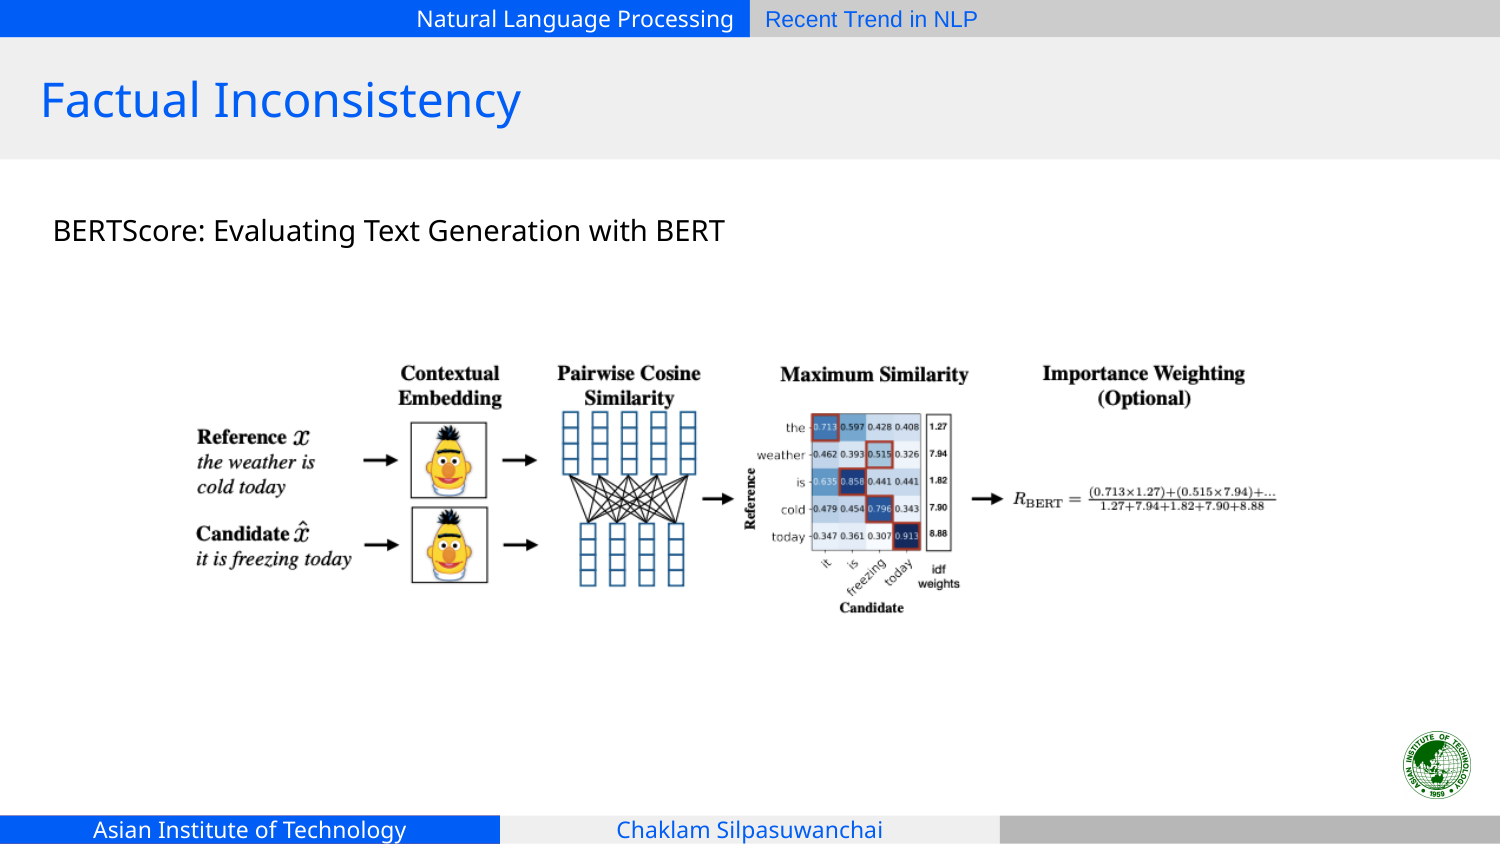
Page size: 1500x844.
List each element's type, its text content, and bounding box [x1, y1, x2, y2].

list BERTScore: Evaluating Text Generation with BERT [37, 191, 1475, 764]
picture [176, 333, 1293, 623]
picture [1403, 764, 1471, 799]
title Factual Inconsistency [24, 37, 1475, 160]
